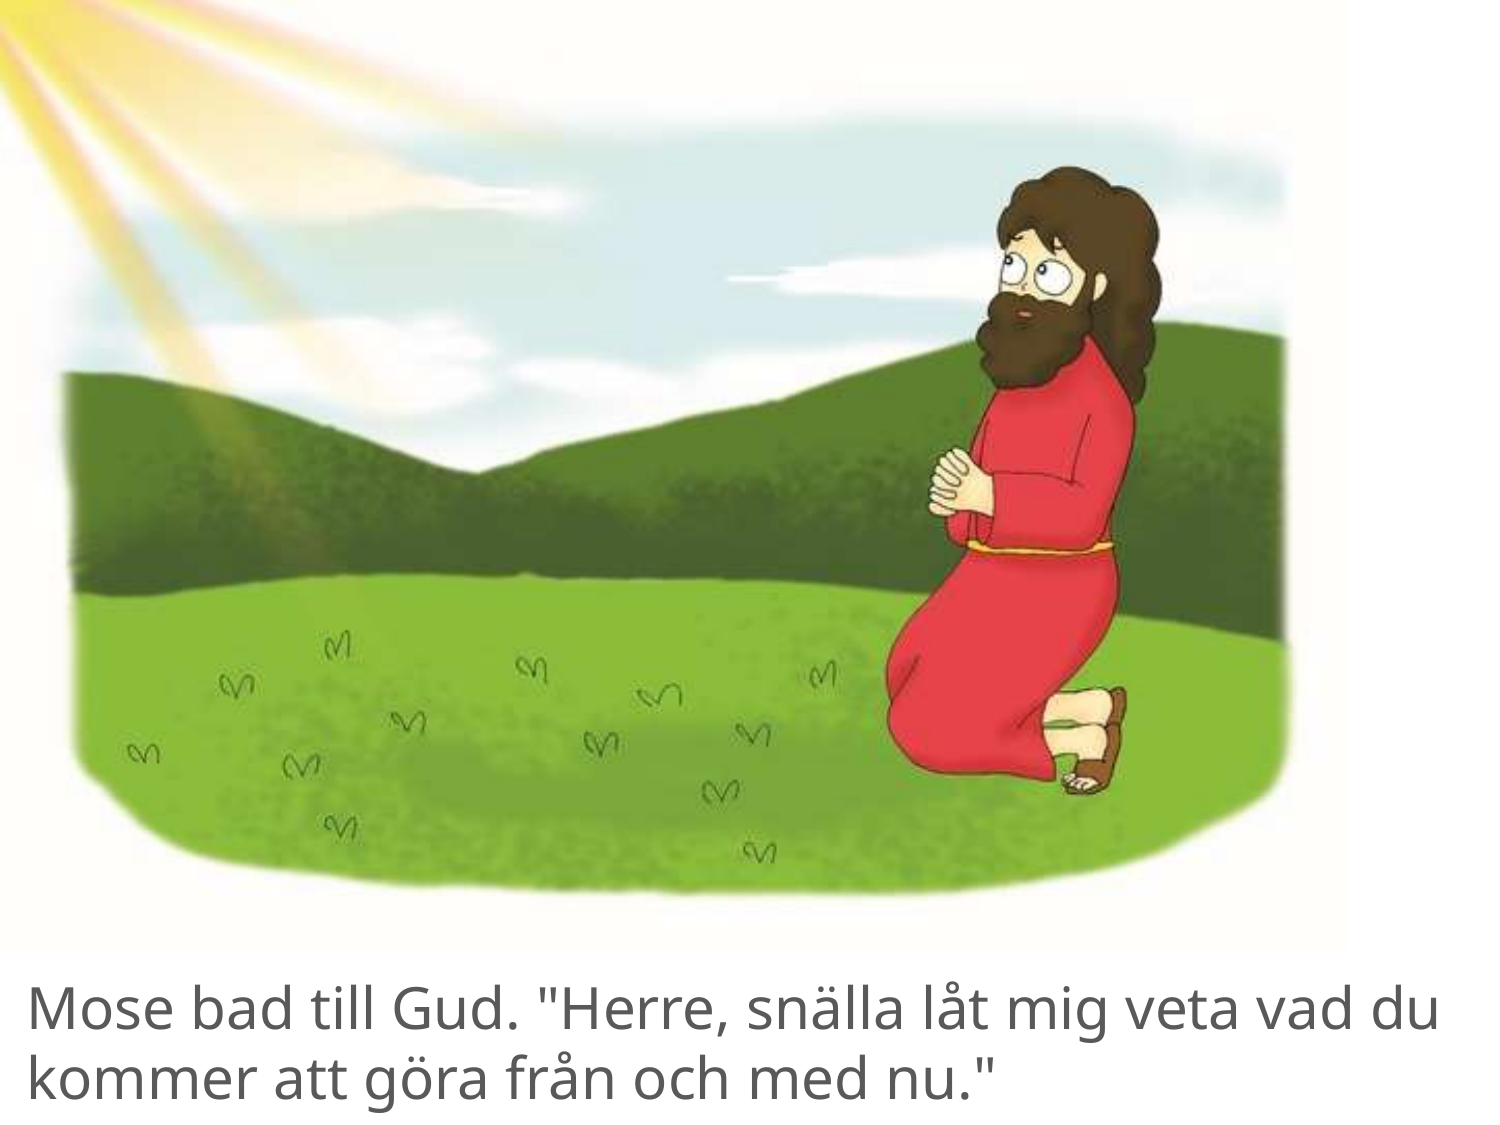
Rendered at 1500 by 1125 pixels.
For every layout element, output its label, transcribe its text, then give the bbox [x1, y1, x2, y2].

picture [0, 0, 1348, 953]
text_box Mose bad till Gud. "Herre, snälla låt mig veta vad du kommer att göra från och med nu." [11, 964, 1498, 1119]
